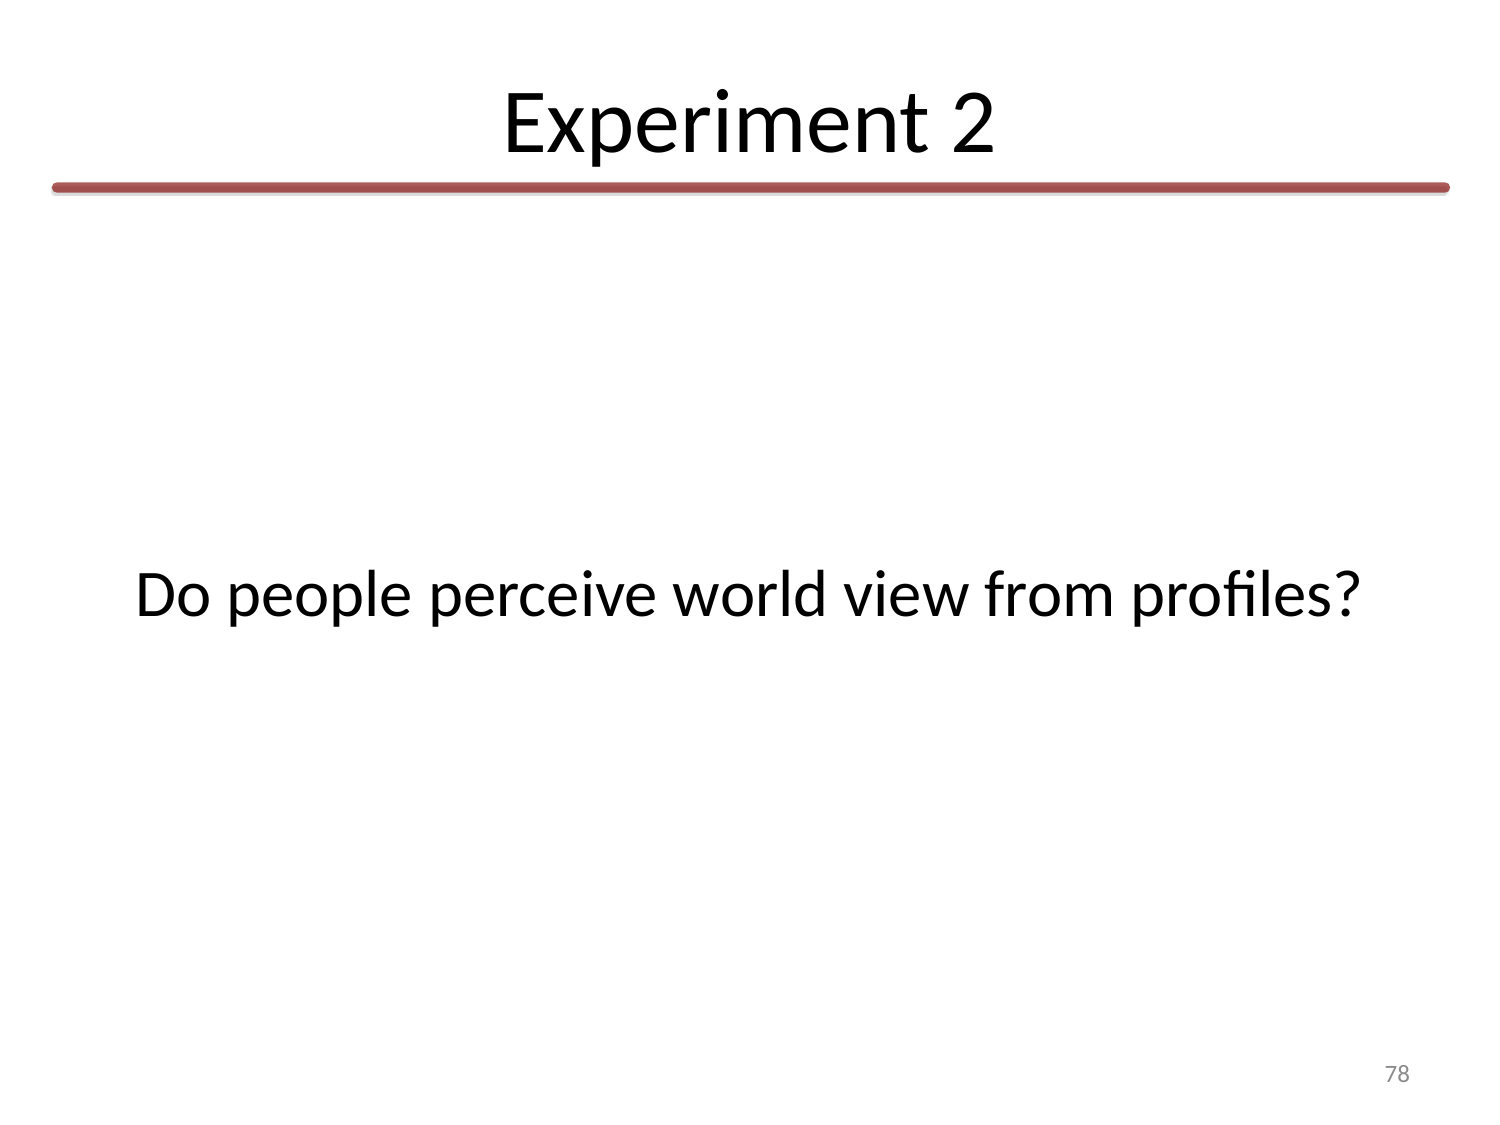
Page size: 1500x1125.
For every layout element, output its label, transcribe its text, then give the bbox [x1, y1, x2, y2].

list Do people perceive world view from profiles? [75, 262, 1425, 1005]
slide_number 78 [1074, 1042, 1425, 1103]
title Experiment 2 [75, 45, 1425, 188]
